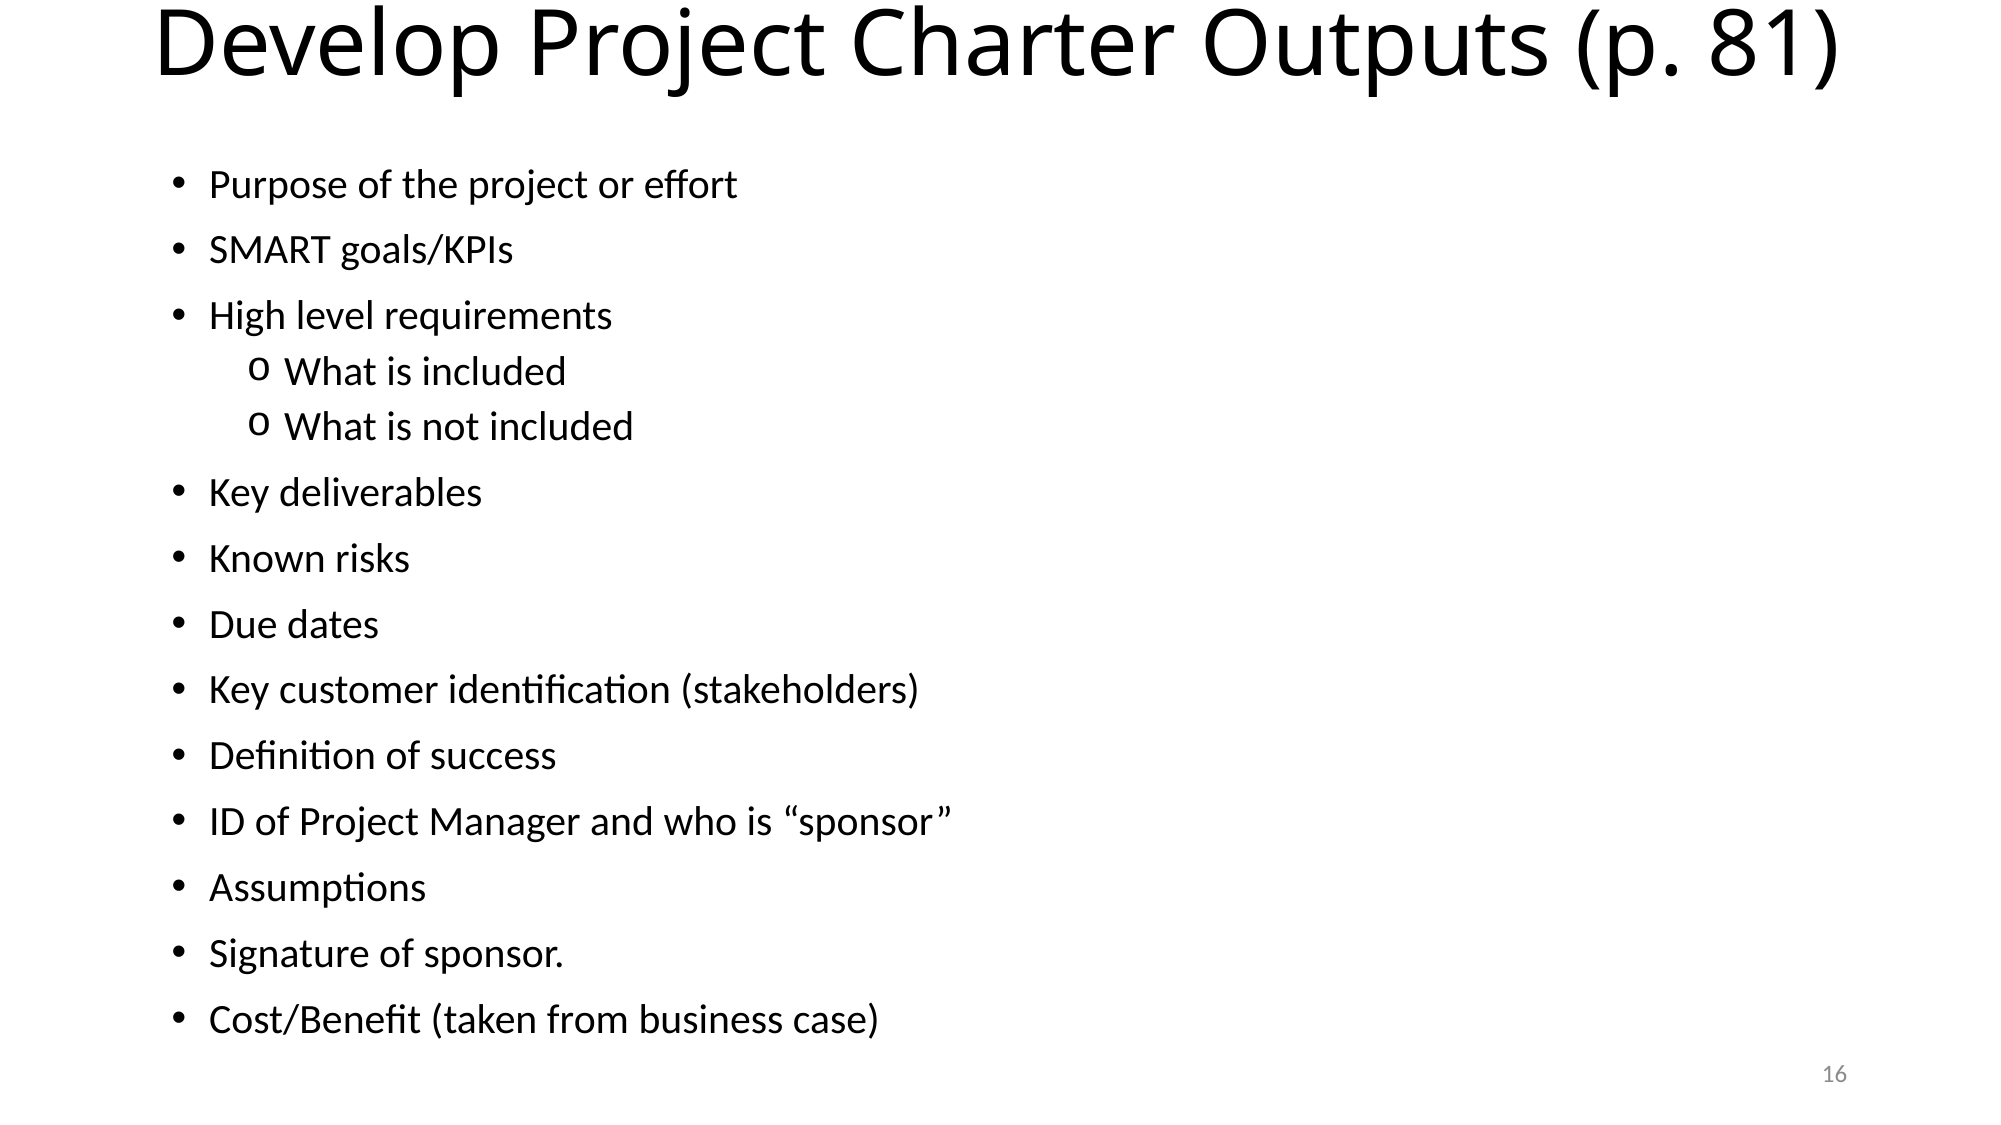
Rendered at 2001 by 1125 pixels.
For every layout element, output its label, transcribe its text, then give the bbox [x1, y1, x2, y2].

list Purpose of the project or effort SMART goals/KPIs High level requirements What is included What is not included Key deliverables Known risks Due dates Key customer identification (stakeholders) Definition of success ID of Project Manager and who is “sponsor” Assumptions Signature of sponsor. Cost/Benefit (taken from business case) [156, 154, 1882, 869]
slide_number 16 [1412, 1042, 1863, 1103]
title Develop Project Charter Outputs (p. 81) [137, 0, 1863, 155]
